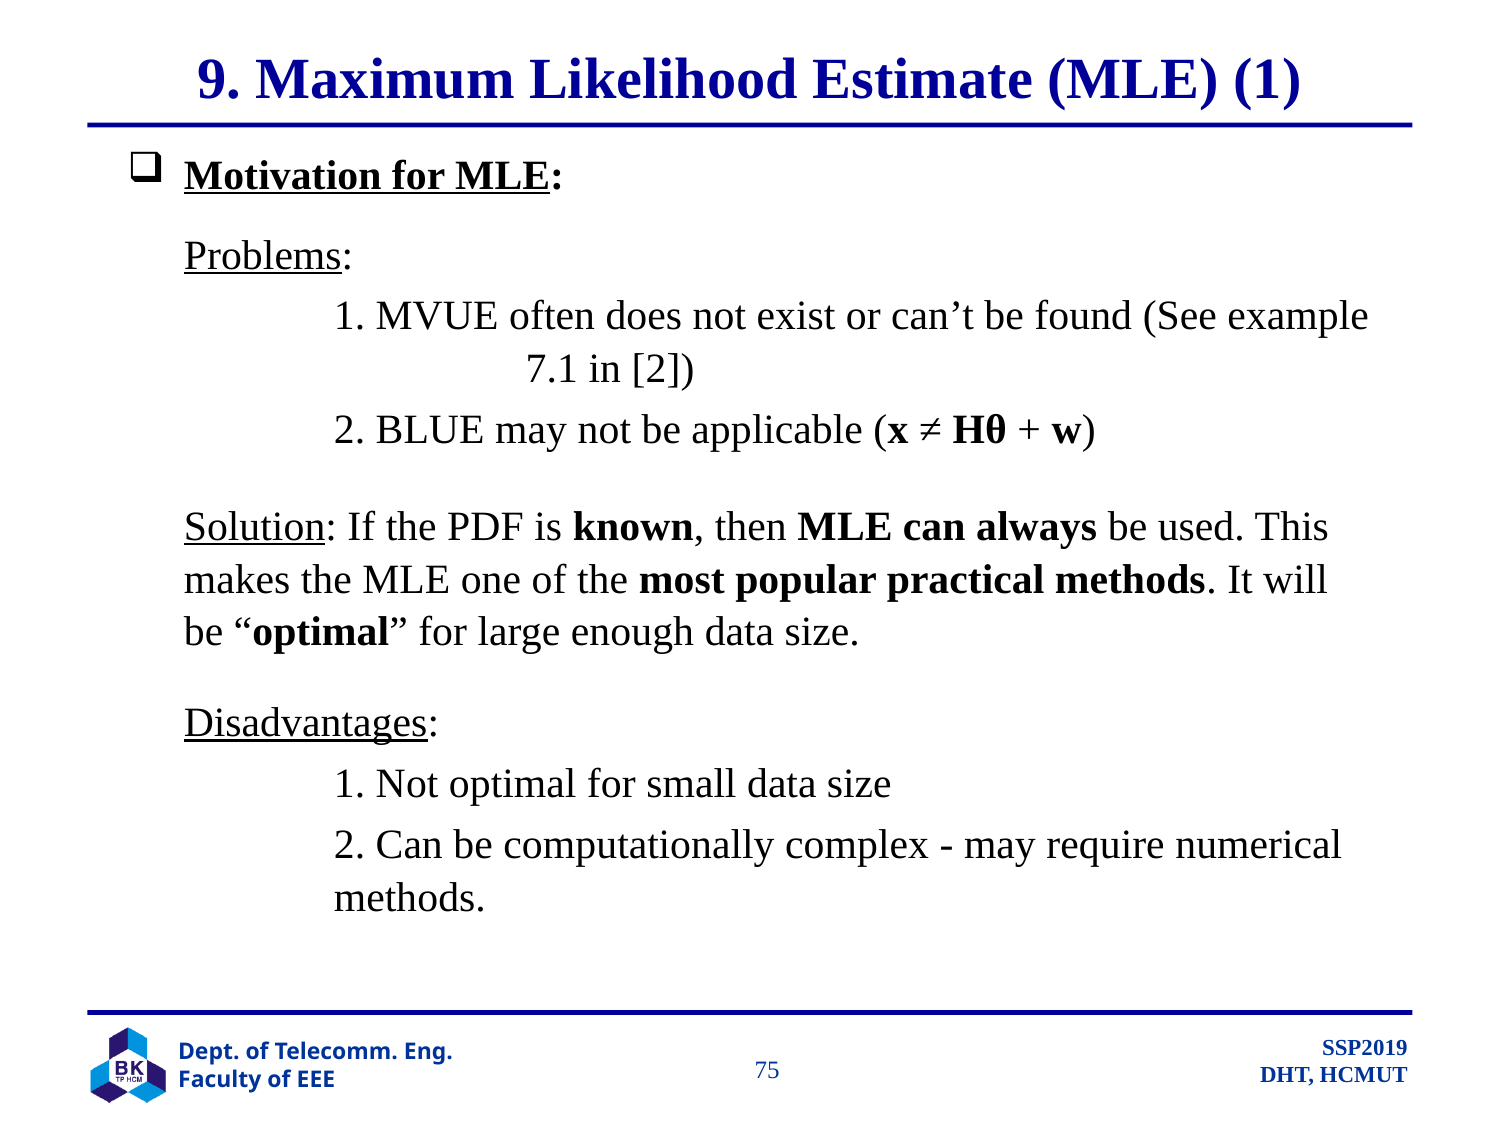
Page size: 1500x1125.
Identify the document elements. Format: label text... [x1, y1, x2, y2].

picture [87, 1024, 169, 1125]
list Motivation for MLE: Problems: 1. MVUE often does not exist or can’t be found (See example 7.1 in [2]) 2. BLUE may not be applicable (x ≠ Hθ + w) Solution: If the PDF is known, then MLE can always be used. This makes the MLE one of the most popular practical methods. It will be “optimal” for large enough data size. Disadvantages: 1. Not optimal for small data size 2. Can be computationally complex - may require numerical methods. [112, 149, 1388, 1001]
title 9. Maximum Likelihood Estimate (MLE) (1) [0, 37, 1500, 113]
slide_number 75 [424, 1037, 976, 1101]
